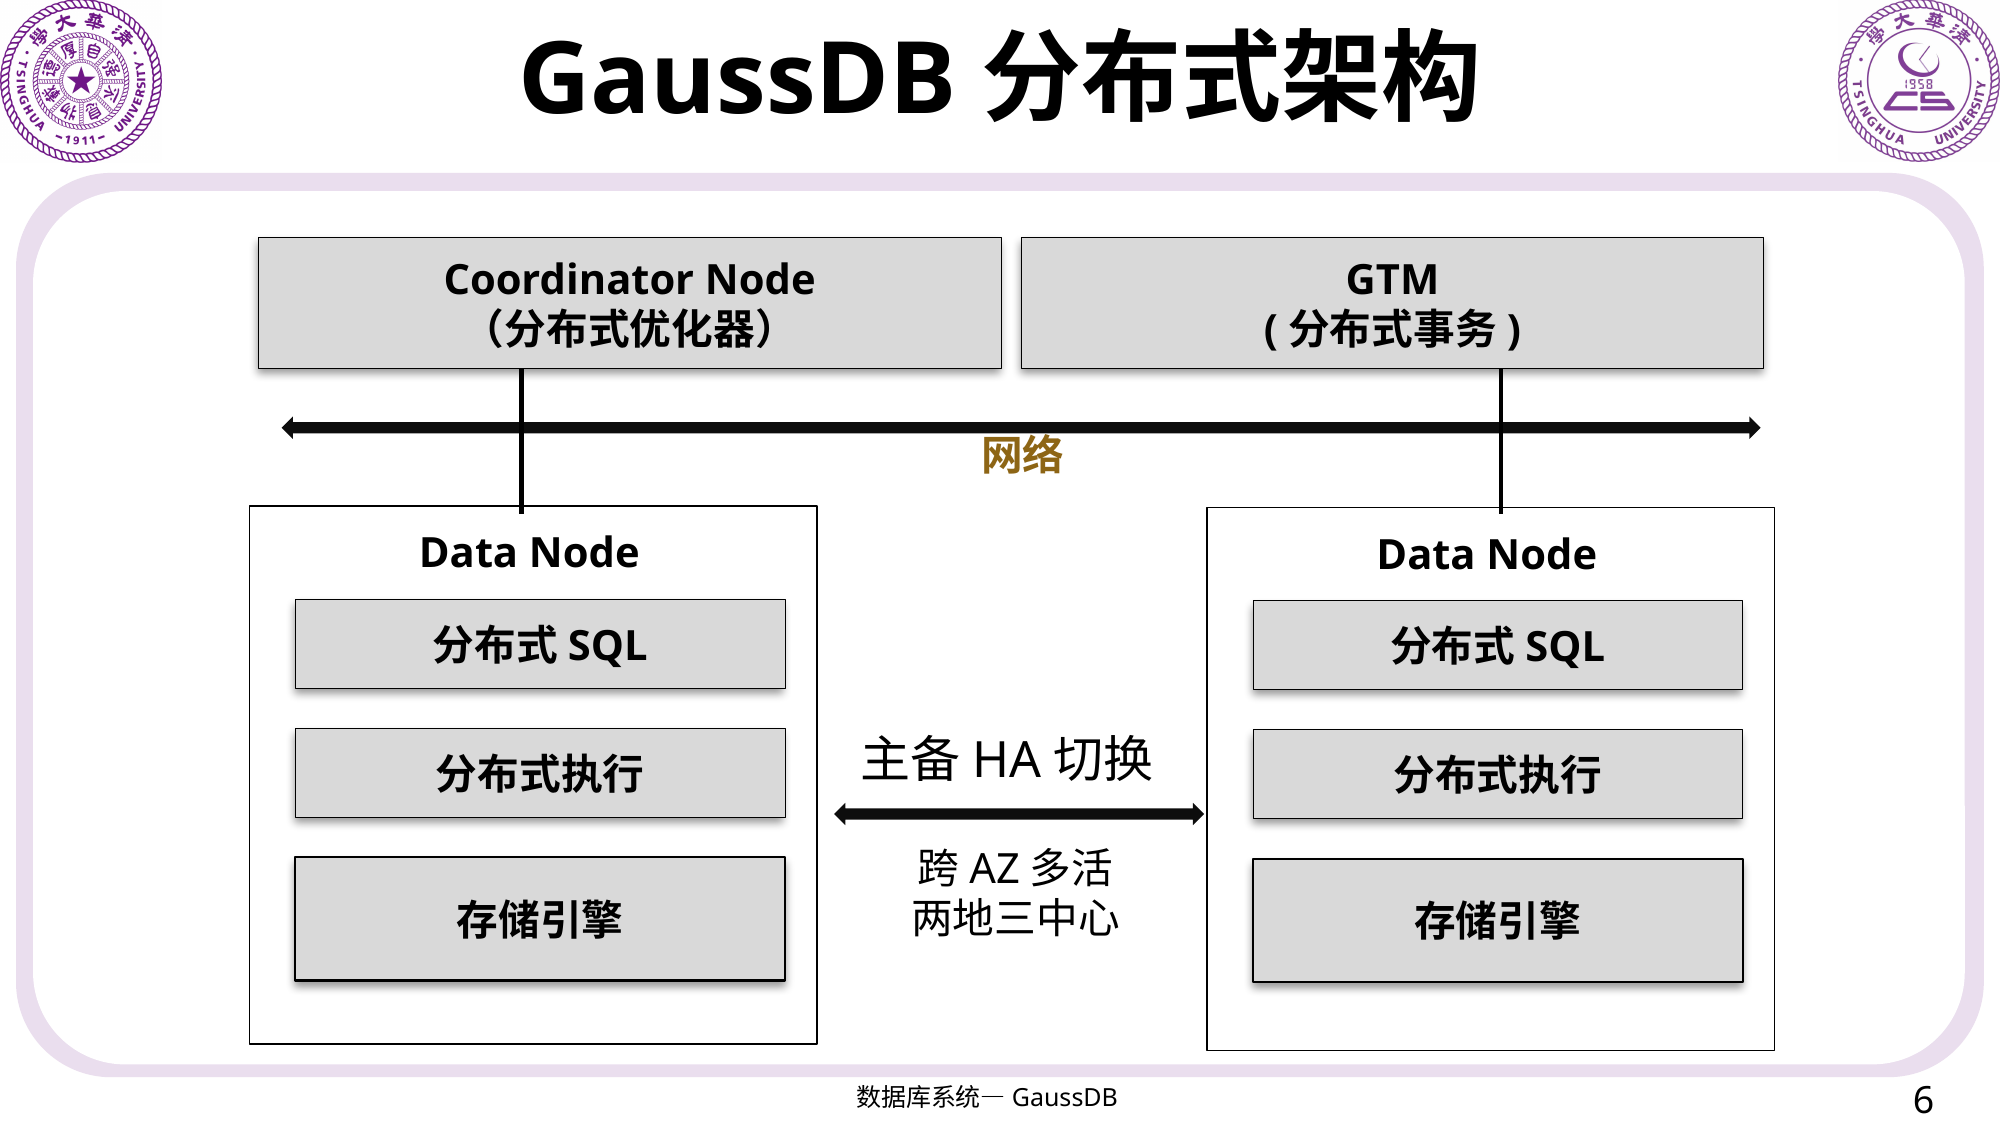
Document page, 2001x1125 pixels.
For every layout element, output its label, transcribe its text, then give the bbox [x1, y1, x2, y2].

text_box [249, 236, 1775, 1051]
picture [1838, 0, 2000, 162]
footer 数据库系统—GaussDB [670, 1073, 1304, 1125]
text_box [13, 170, 1986, 1080]
picture [0, 0, 162, 163]
title GaussDB分布式架构 [172, 17, 1828, 130]
slide_number 6 [1898, 1069, 2000, 1125]
text_box [30, 188, 1967, 1067]
